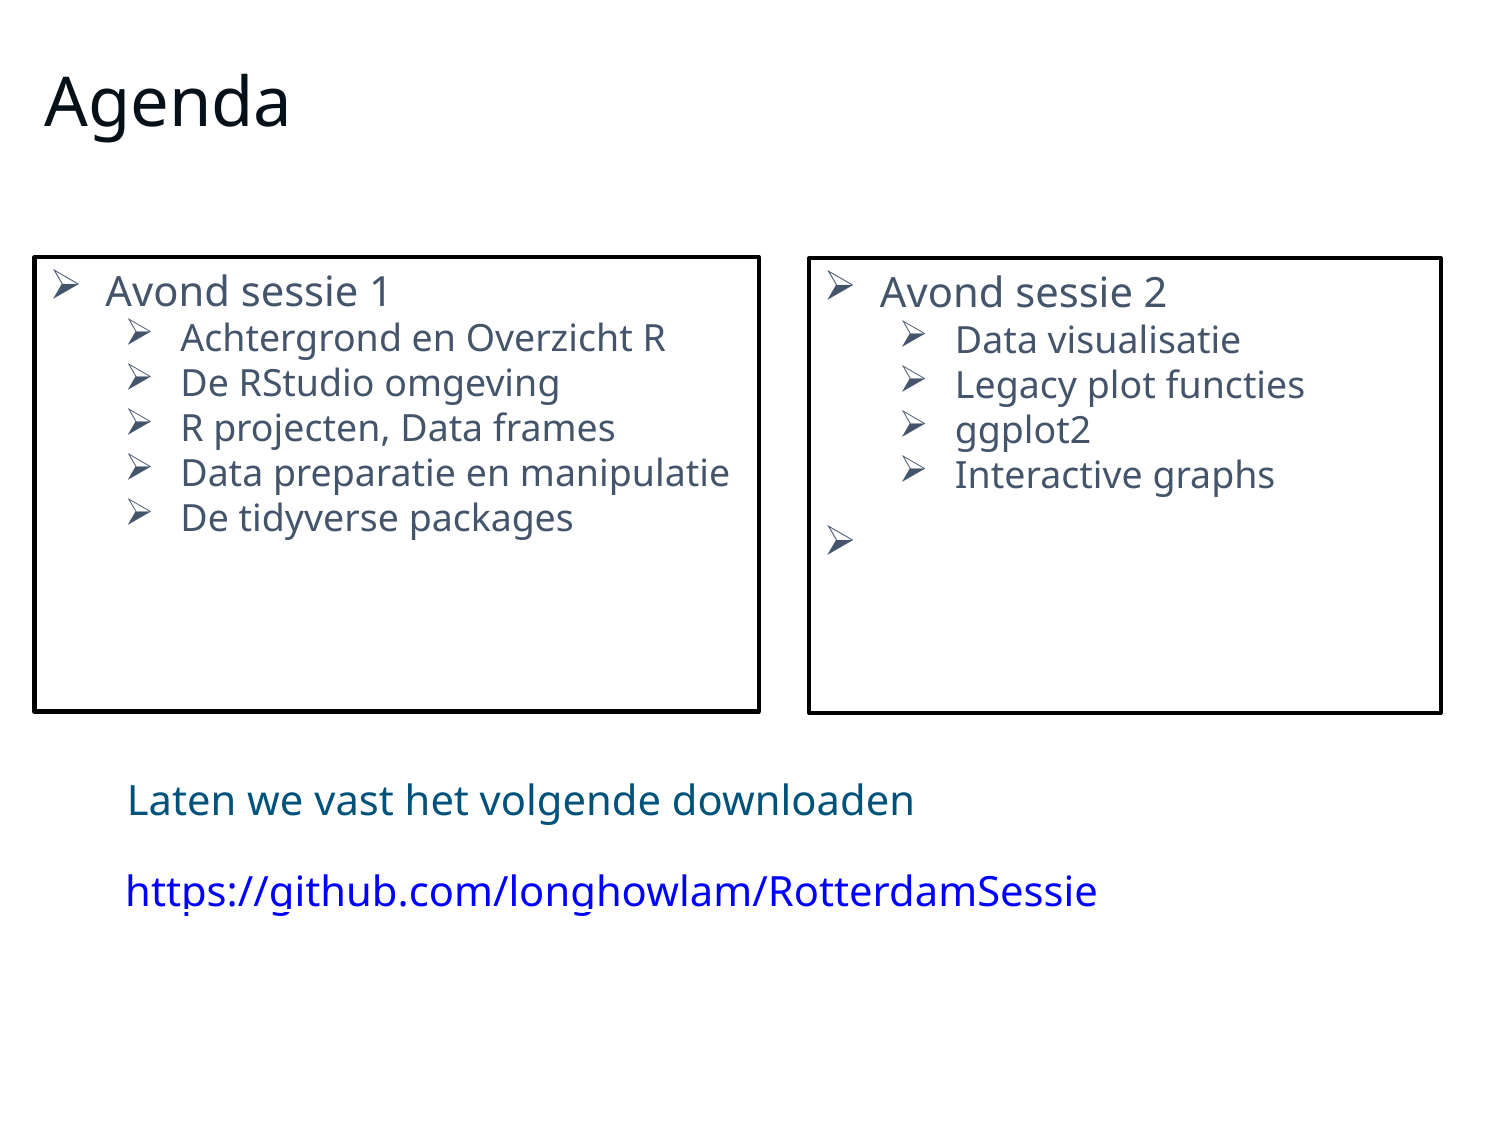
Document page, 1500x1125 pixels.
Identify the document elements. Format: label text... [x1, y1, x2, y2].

text_box Avond sessie 2 Data visualisatie Legacy plot functies ggplot2 Interactive graphs [808, 258, 1441, 713]
text_box Agenda [29, 26, 1323, 173]
text_box https://github.com/longhowlam/RotterdamSessie [110, 857, 1162, 923]
text_box Avond sessie 1 Achtergrond en Overzicht R De RStudio omgeving R projecten, Data frames Data preparatie en manipulatie De tidyverse packages [34, 257, 759, 712]
text_box Laten we vast het volgende downloaden [112, 771, 1347, 837]
